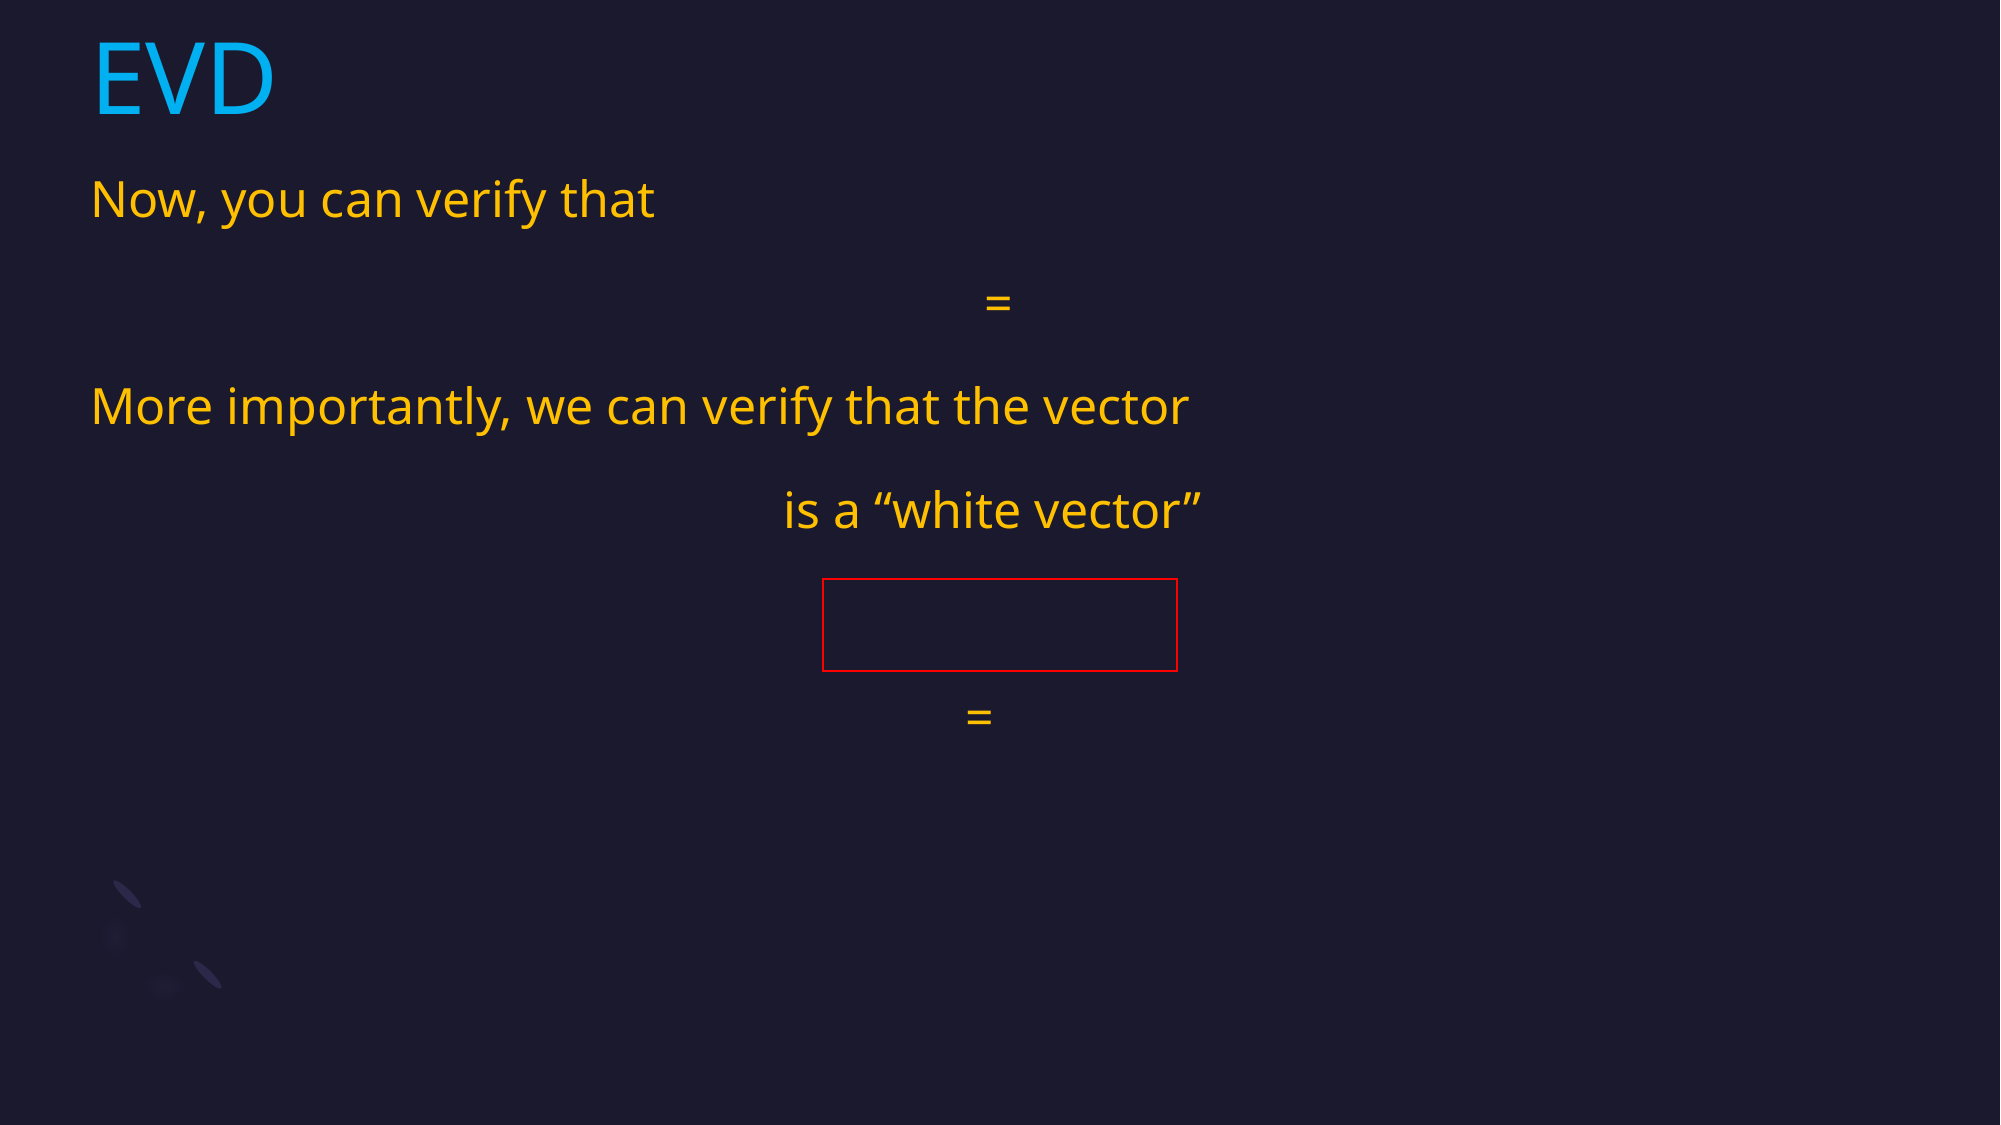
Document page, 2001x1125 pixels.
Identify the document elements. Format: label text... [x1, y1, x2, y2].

text_box [822, 578, 1178, 672]
title EVD [90, 28, 1910, 203]
